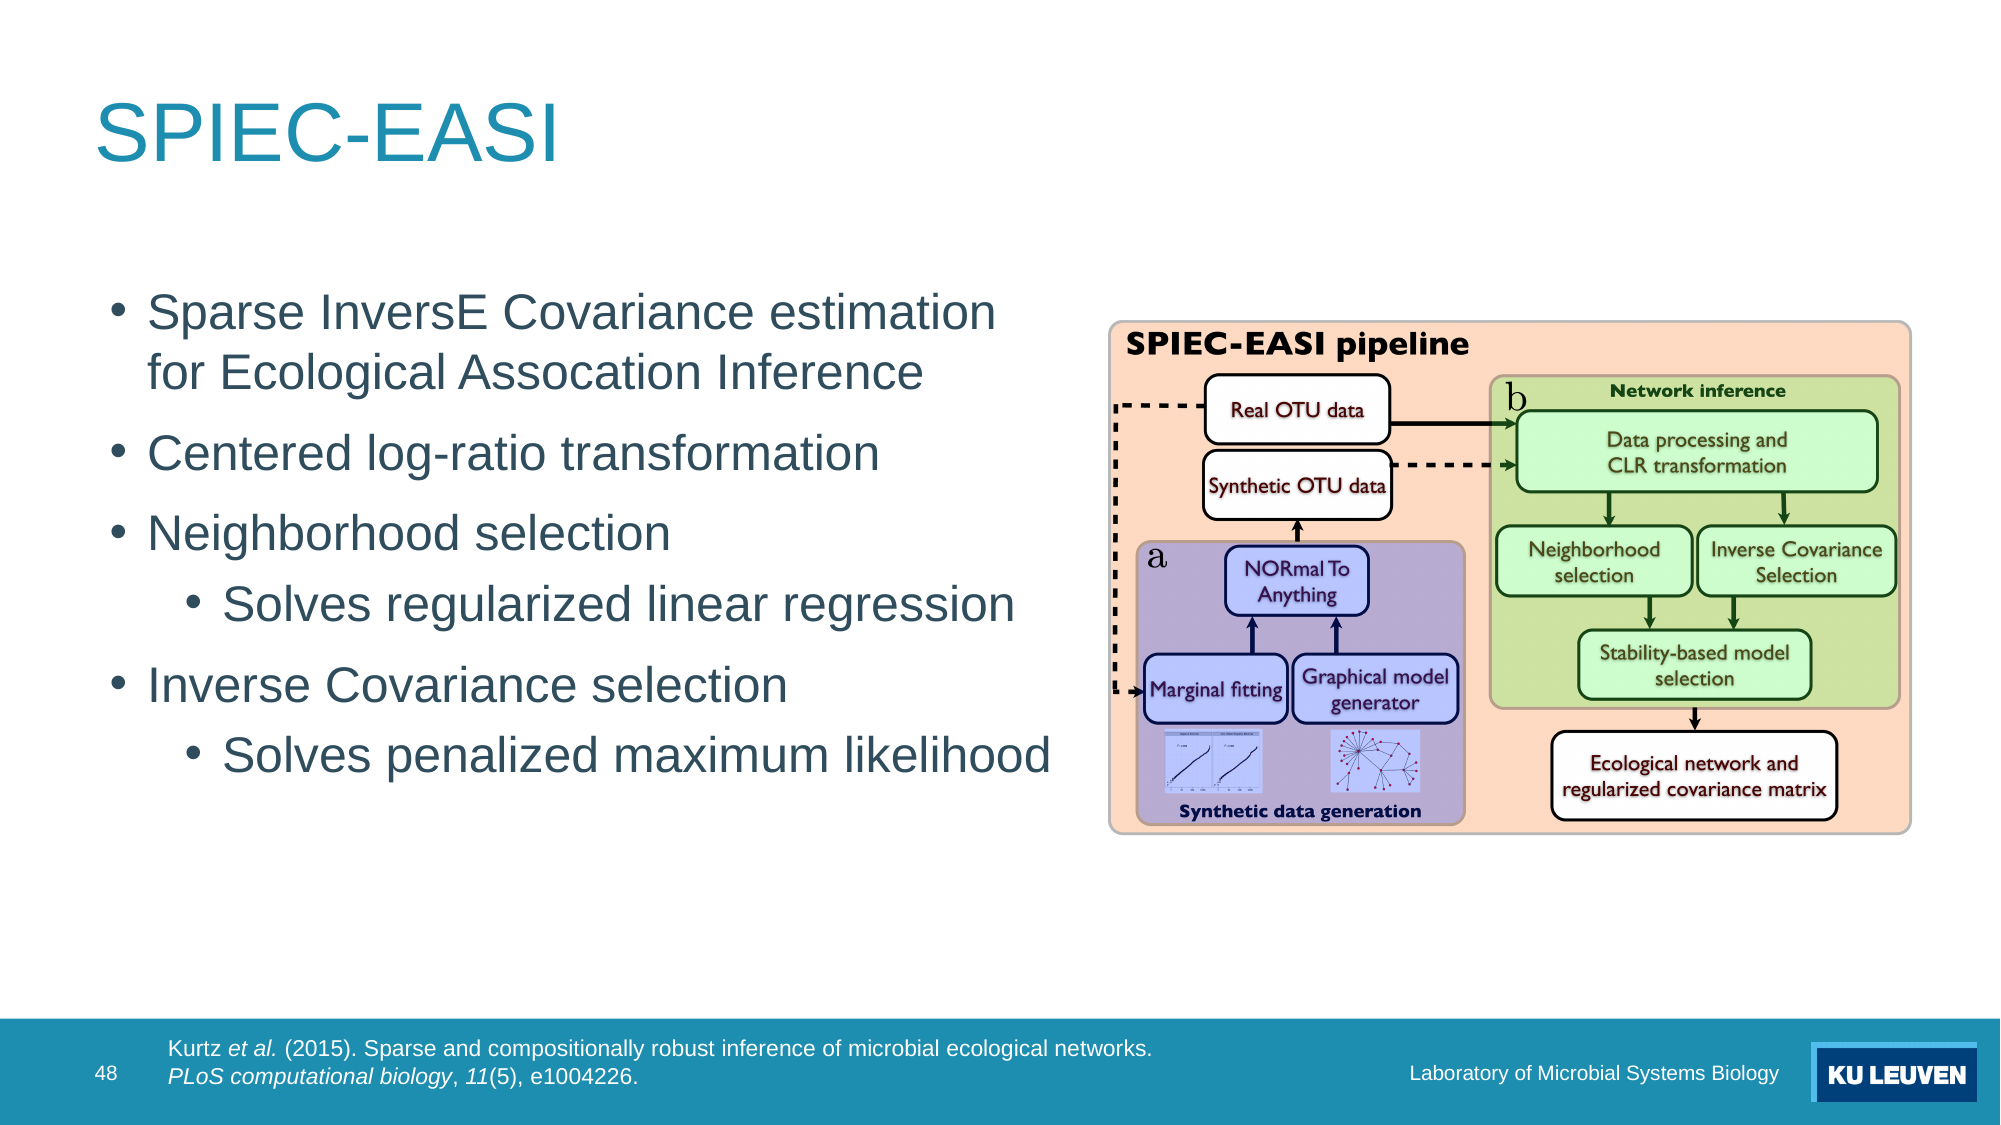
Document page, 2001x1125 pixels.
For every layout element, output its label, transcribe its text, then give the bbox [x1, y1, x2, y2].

text_box Kurtz et al. (2015). Sparse and compositionally robust inference of microbial ecological networks. PLoS computational biology, 11(5), e1004226. [153, 1026, 1187, 1097]
footer Laboratory of Microbial Systems Biology [989, 1018, 1809, 1125]
slide_number 48 [94, 1018, 201, 1125]
picture [1811, 1042, 1977, 1102]
title SPIEC-EASI [94, 33, 1906, 223]
picture [1106, 318, 1914, 837]
list Sparse InversE Covariance estimation for Ecological Assocation Inference Centered log-ratio transformation Neighborhood selection Solves regularized linear regression Inverse Covariance selection Solves penalized maximum likelihood [94, 271, 1906, 1004]
